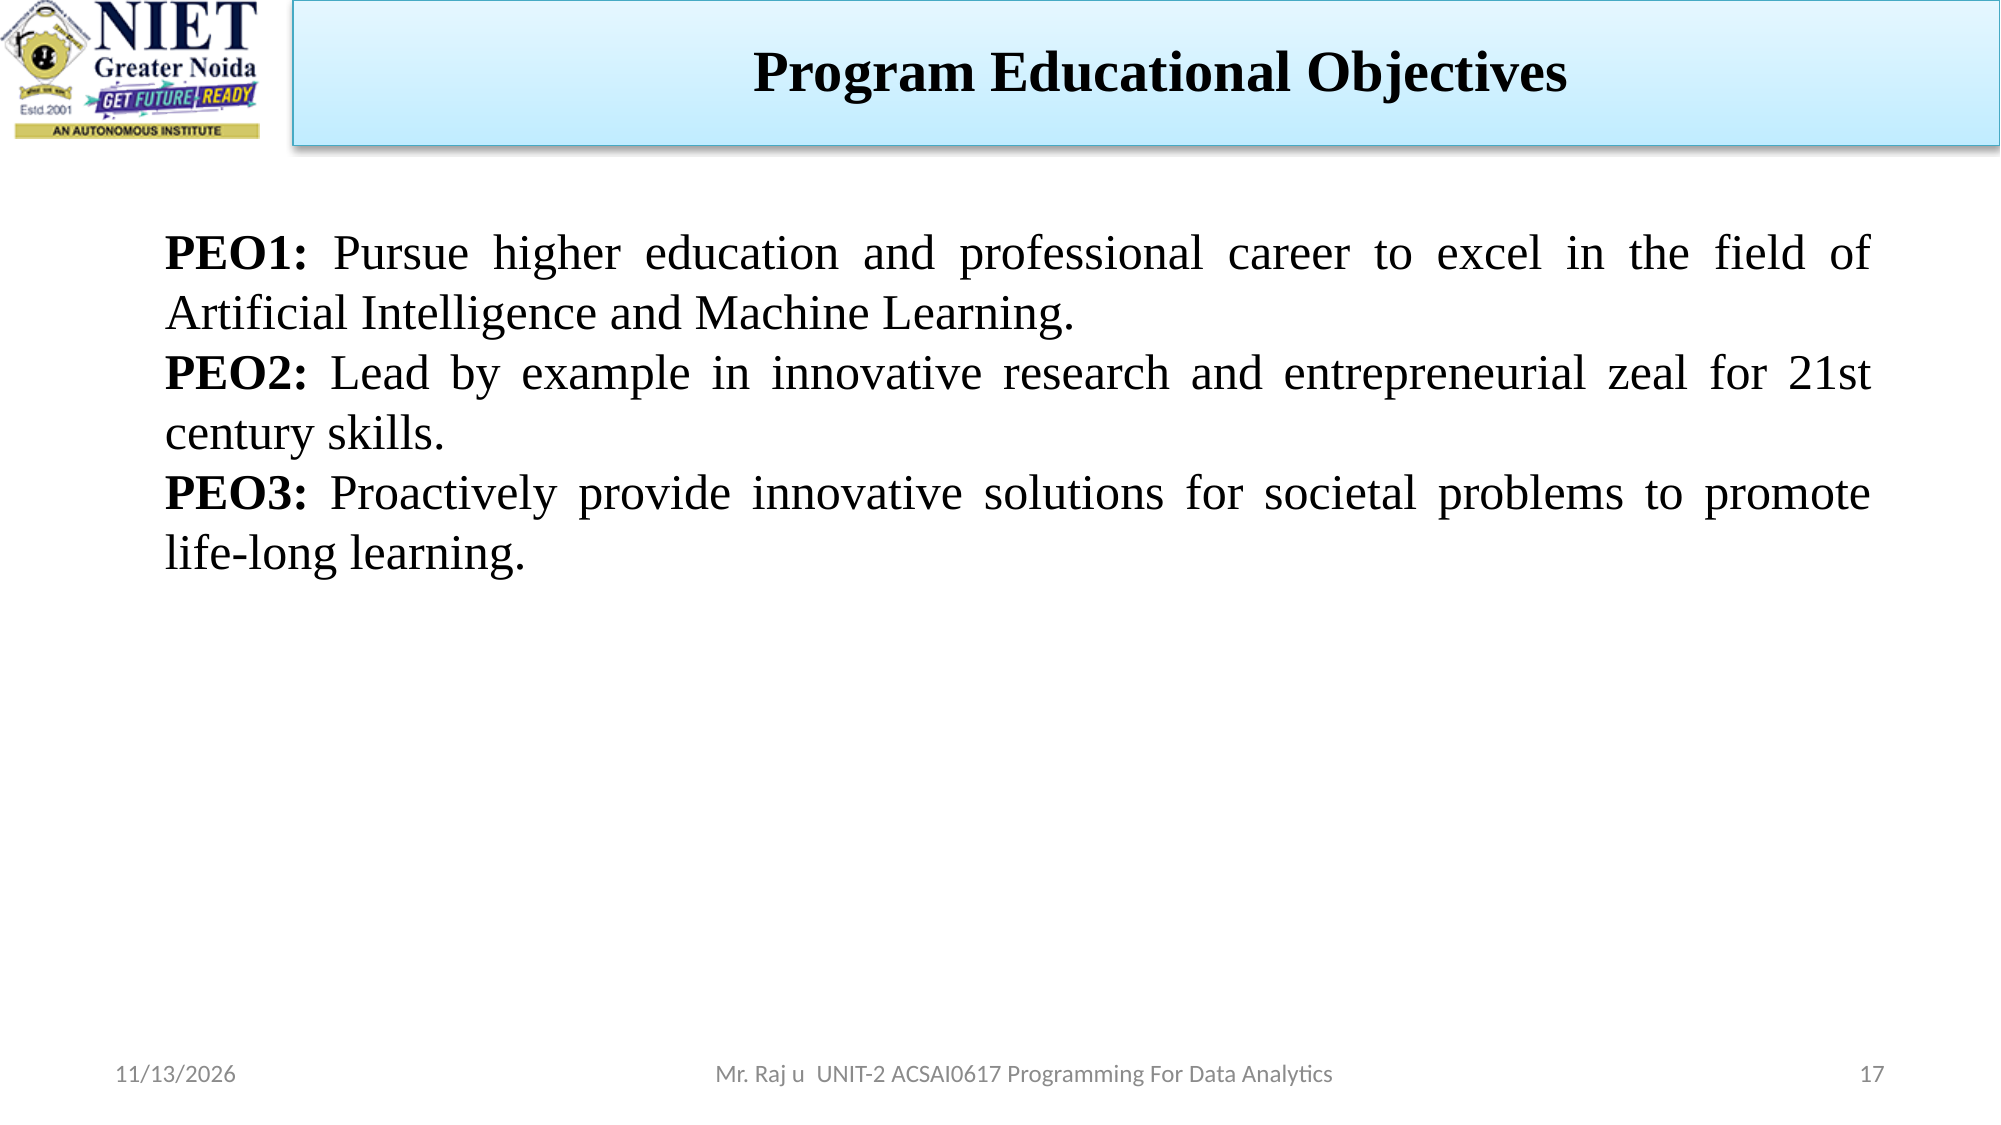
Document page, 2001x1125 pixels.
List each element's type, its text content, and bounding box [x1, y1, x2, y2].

footer Mr. Raj u UNIT-2 ACSAI0617 Programming For Data Analytics [437, 1042, 1433, 1103]
picture [0, 0, 260, 140]
text_box Program Educational Objectives [292, 0, 2000, 146]
slide_number 17 [1433, 1042, 1900, 1103]
text_box PEO1: Pursue higher education and professional career to excel in the field of Artificial Intelligence and Machine Learning. PEO2: Lead by example in innovative research and entrepreneurial zeal for 21st century skills. PEO3: Proactively provide innovative solutions for societal problems to promote life-long learning. [149, 212, 1888, 588]
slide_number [99, 1042, 437, 1103]
